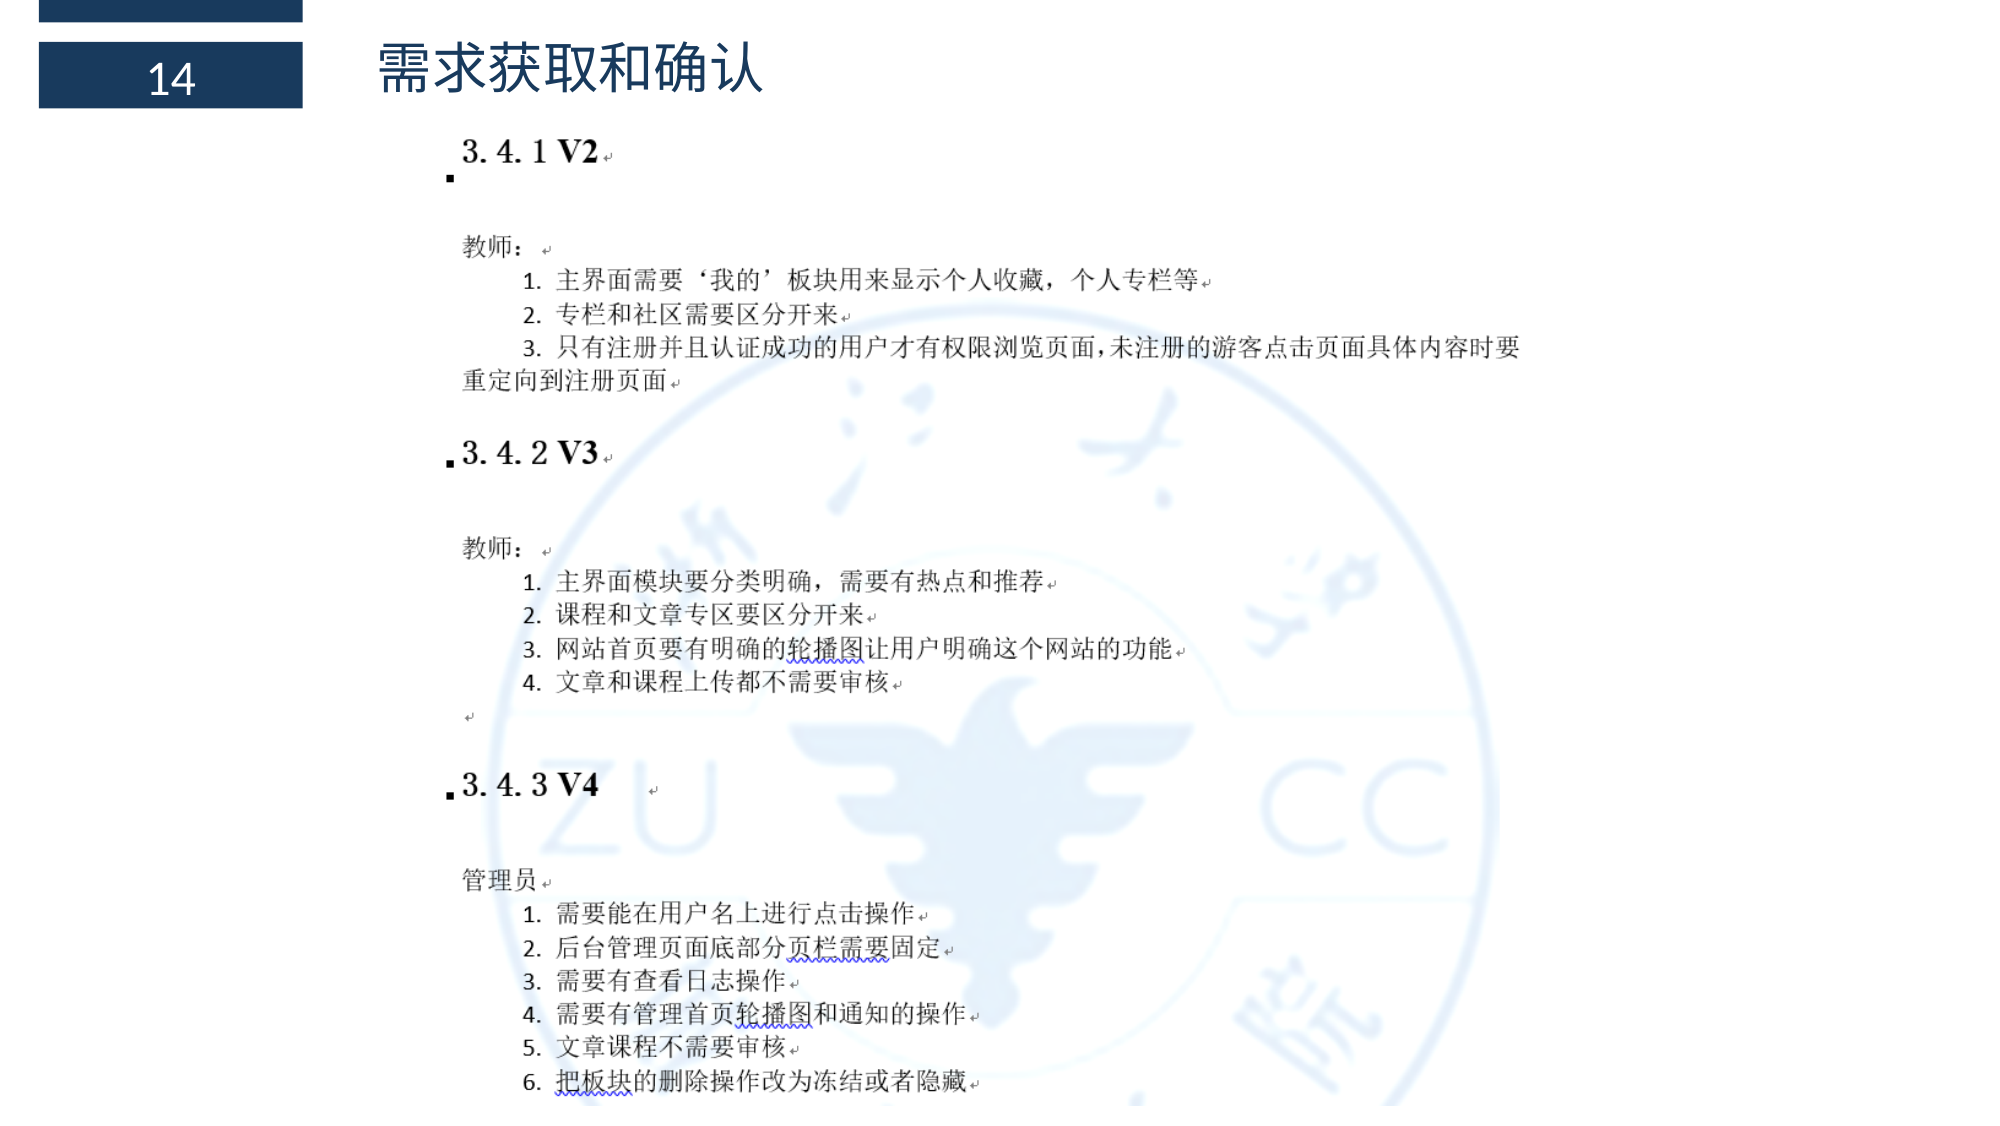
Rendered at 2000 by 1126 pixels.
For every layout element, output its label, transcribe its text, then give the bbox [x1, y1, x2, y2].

picture [373, 126, 1615, 1107]
text_box 14 [37, 40, 305, 111]
text_box 需求获取和确认 [361, 26, 1355, 108]
text_box [37, 0, 305, 24]
